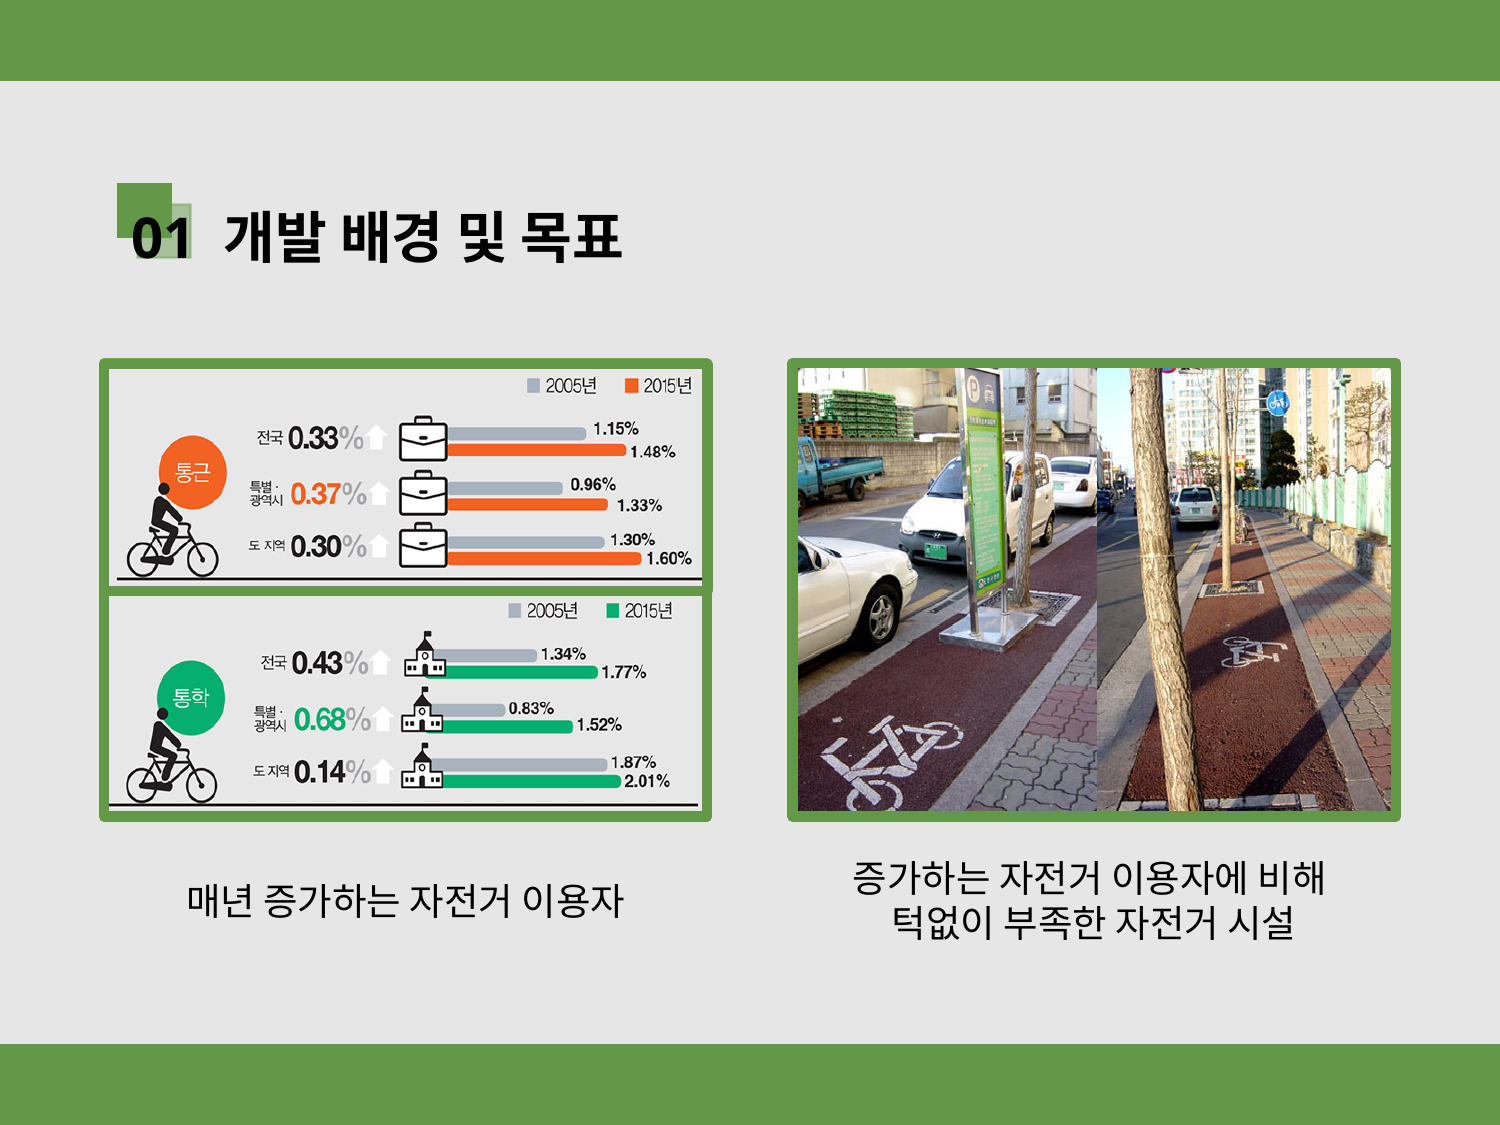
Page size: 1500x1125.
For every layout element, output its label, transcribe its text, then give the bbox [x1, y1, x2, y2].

picture [797, 368, 1391, 812]
text_box 증가하는 자전거 이용자에 비해 턱없이 부족한 자전거 시설 [837, 847, 1351, 953]
text_box 매년 증가하는 자전거 이용자 [171, 870, 641, 931]
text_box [109, 368, 703, 812]
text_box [118, 184, 638, 279]
